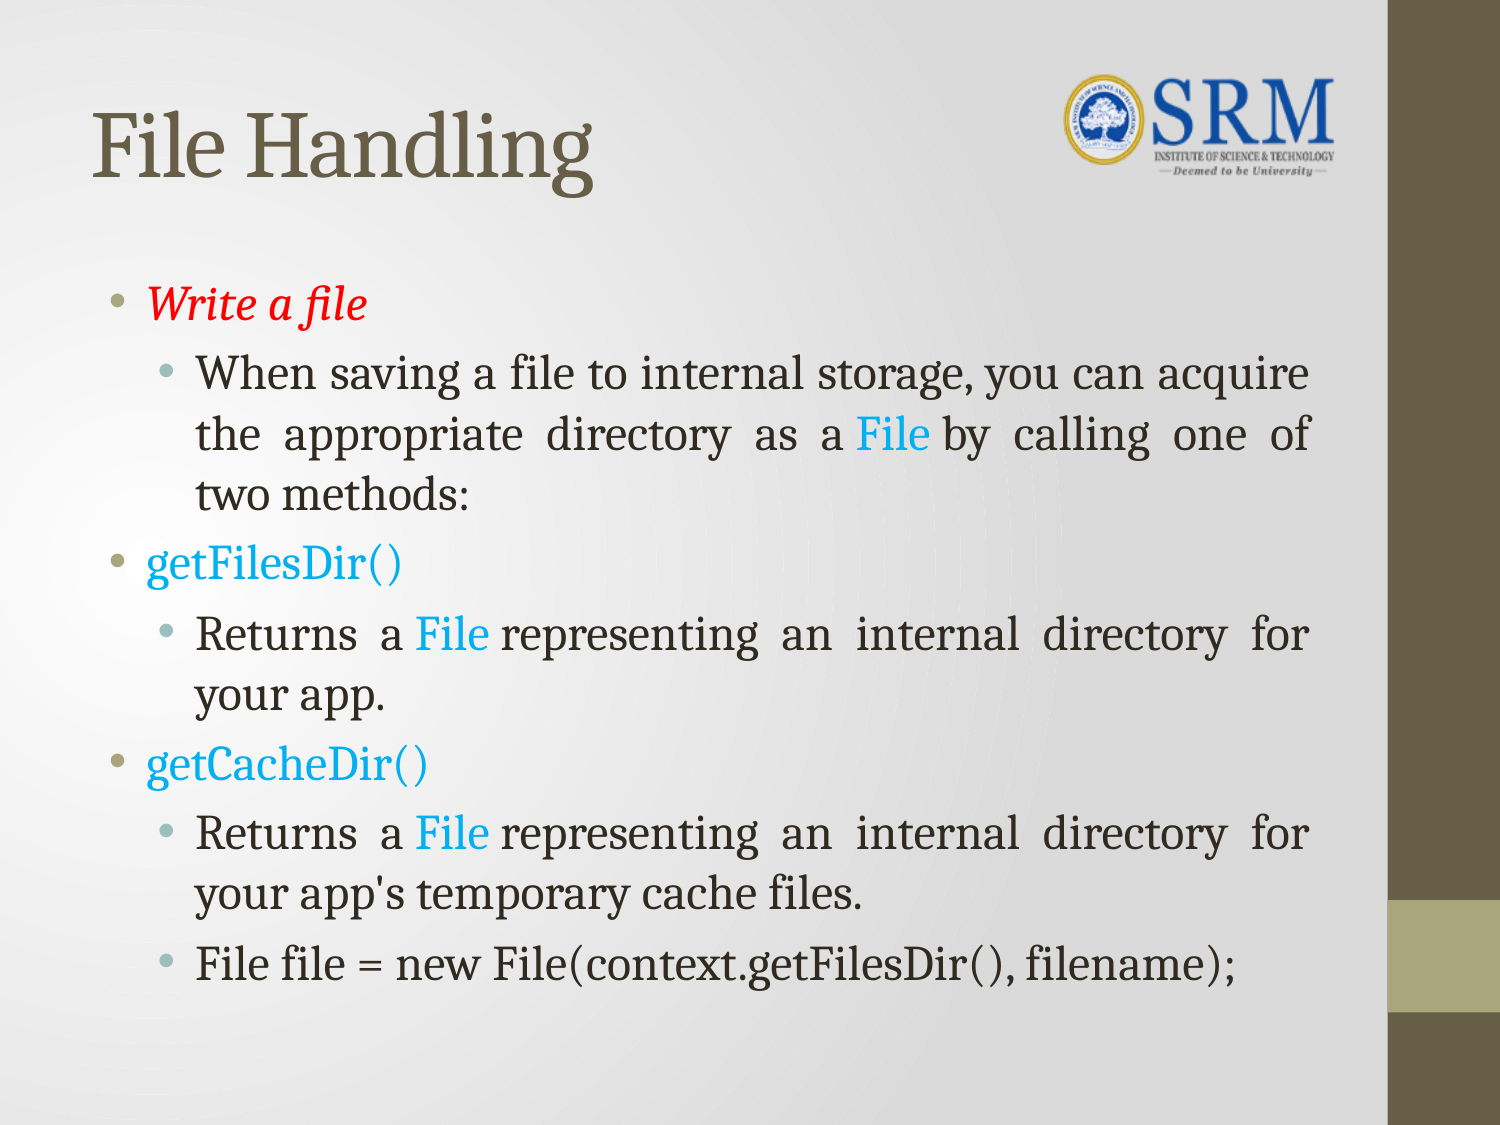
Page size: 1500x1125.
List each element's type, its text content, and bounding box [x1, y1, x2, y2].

picture [1062, 37, 1338, 213]
title File Handling [75, 45, 1050, 233]
list Write a file When saving a file to internal storage, you can acquire the appropriate directory as a File by calling one of two methods: getFilesDir() Returns a File representing an internal directory for your app. getCacheDir() Returns a File representing an internal directory for your app's temporary cache files. File file = new File(context.getFilesDir(), filename); [75, 262, 1325, 1050]
